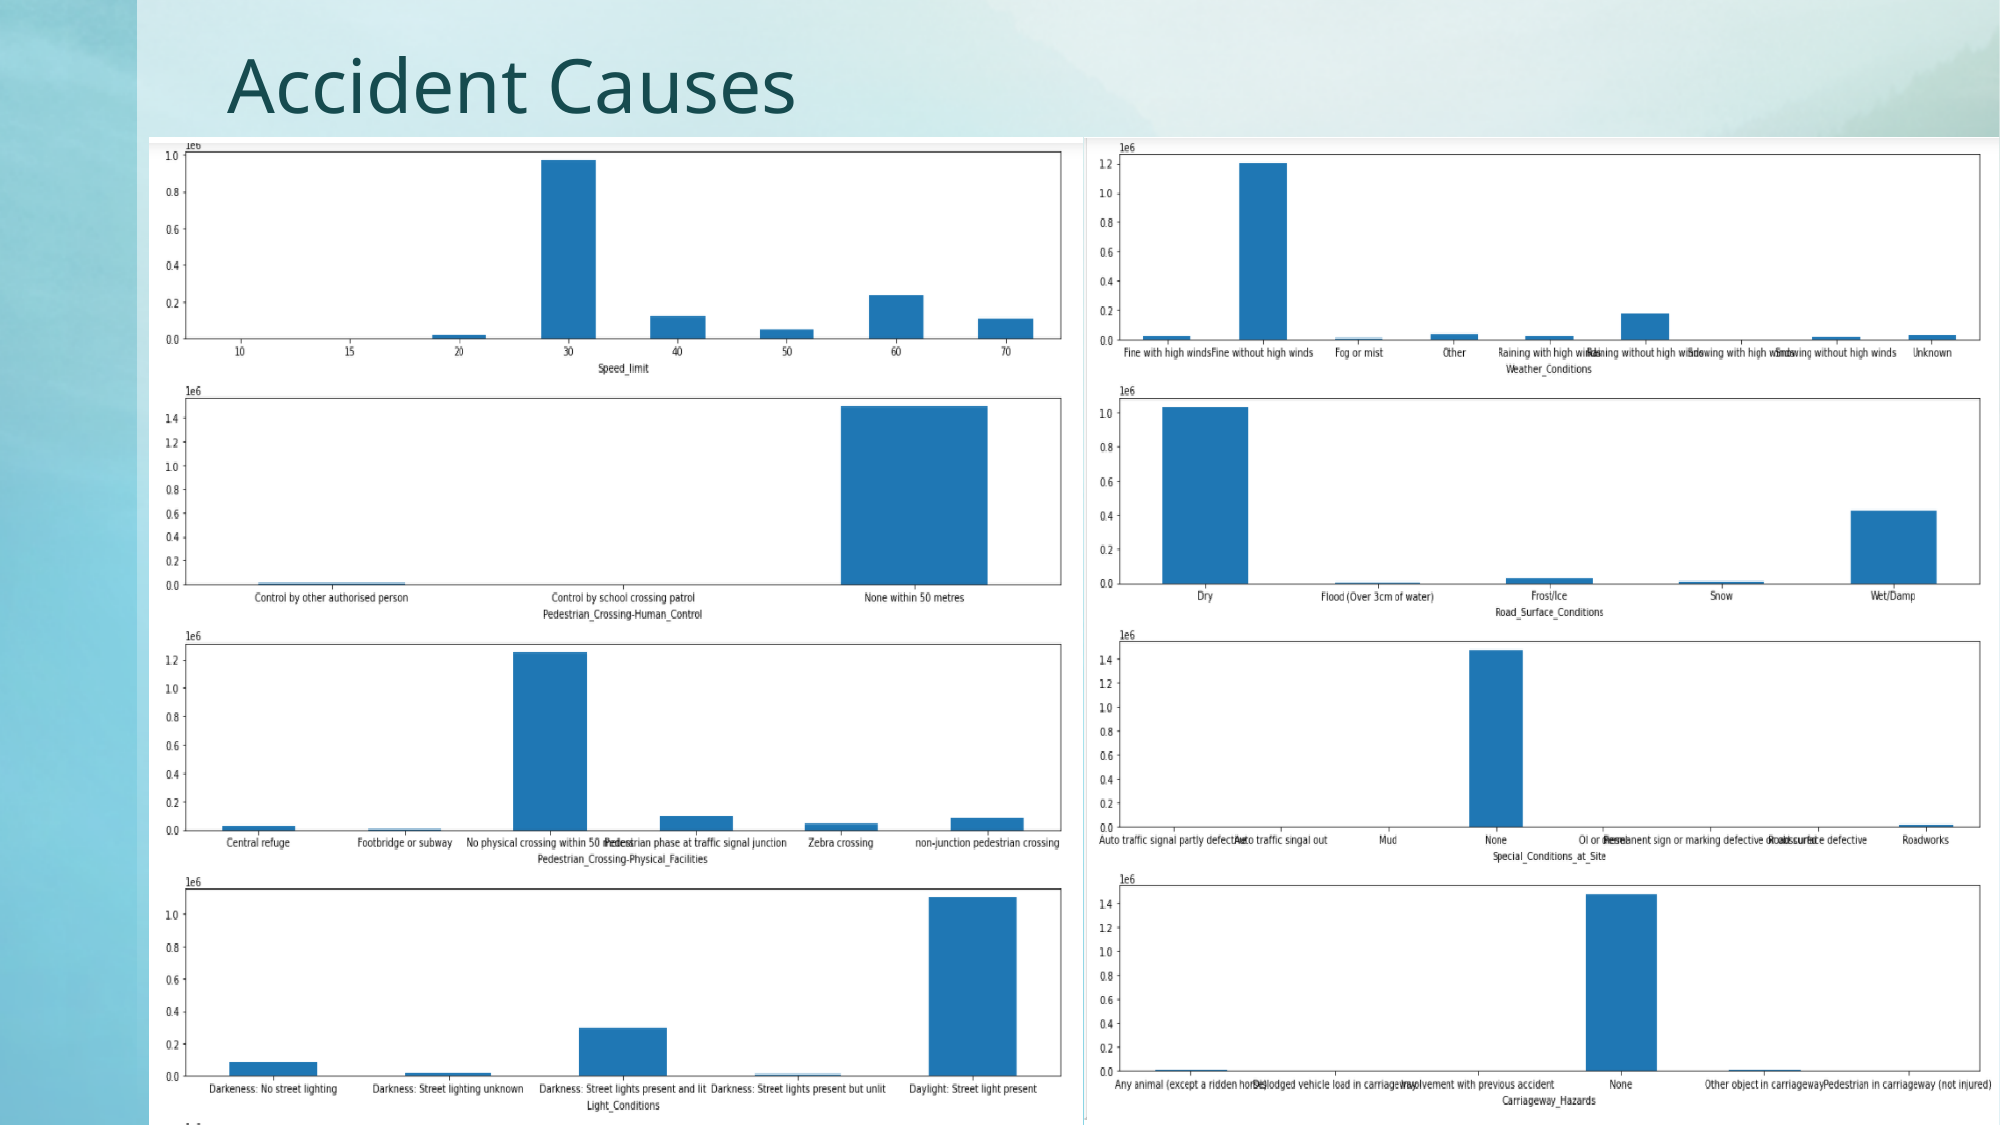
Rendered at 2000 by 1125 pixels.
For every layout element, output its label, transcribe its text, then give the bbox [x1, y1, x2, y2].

title CASULATİES DATA OF 2005-2007 [137, 761, 149, 857]
title Accident Causes [212, 0, 1788, 138]
picture [0, 0, 2000, 1125]
